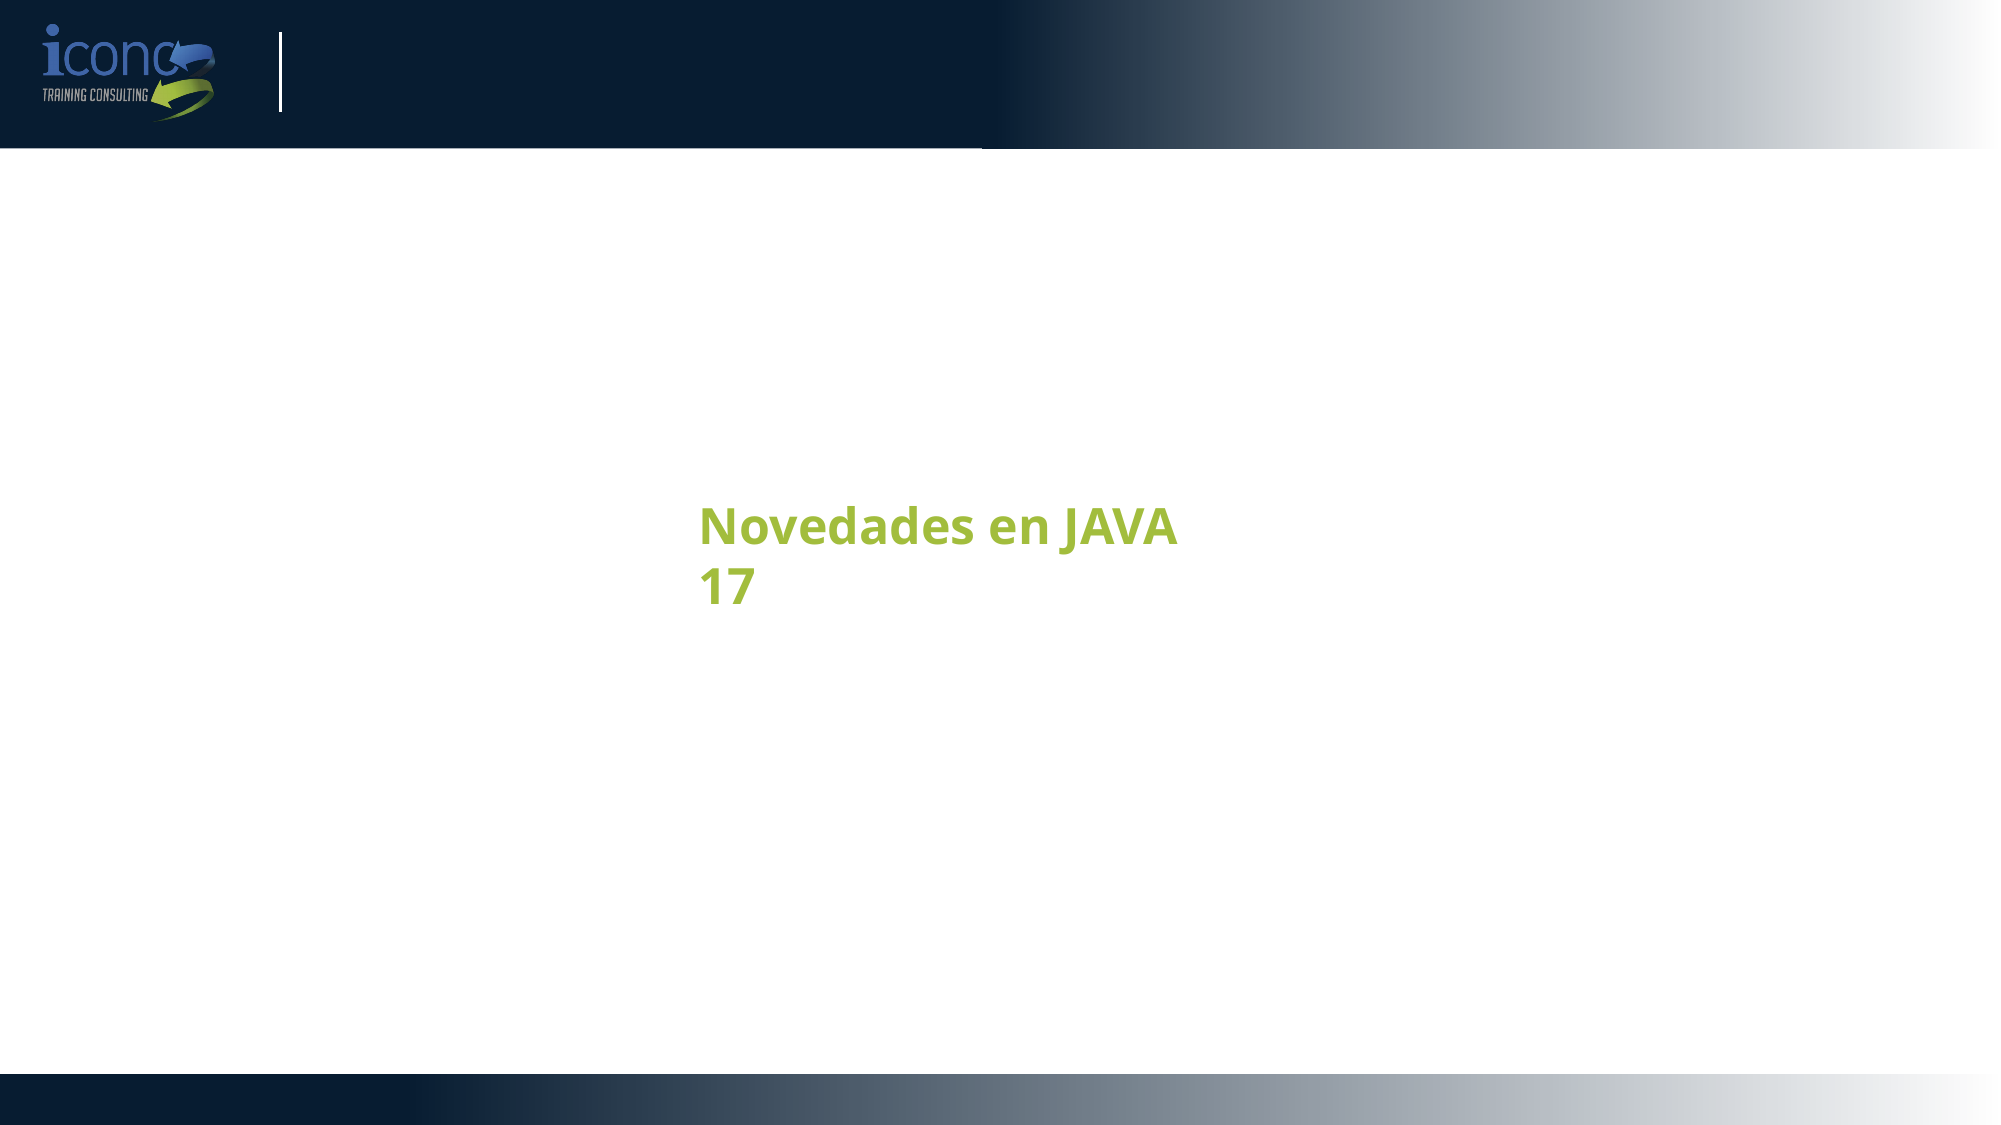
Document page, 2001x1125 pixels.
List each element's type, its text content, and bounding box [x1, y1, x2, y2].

picture [40, 22, 216, 128]
text_box [0, 0, 984, 149]
text_box [984, 0, 2000, 149]
text_box Novedades en JAVA 17 [684, 486, 1217, 622]
text_box [0, 1073, 2000, 1125]
